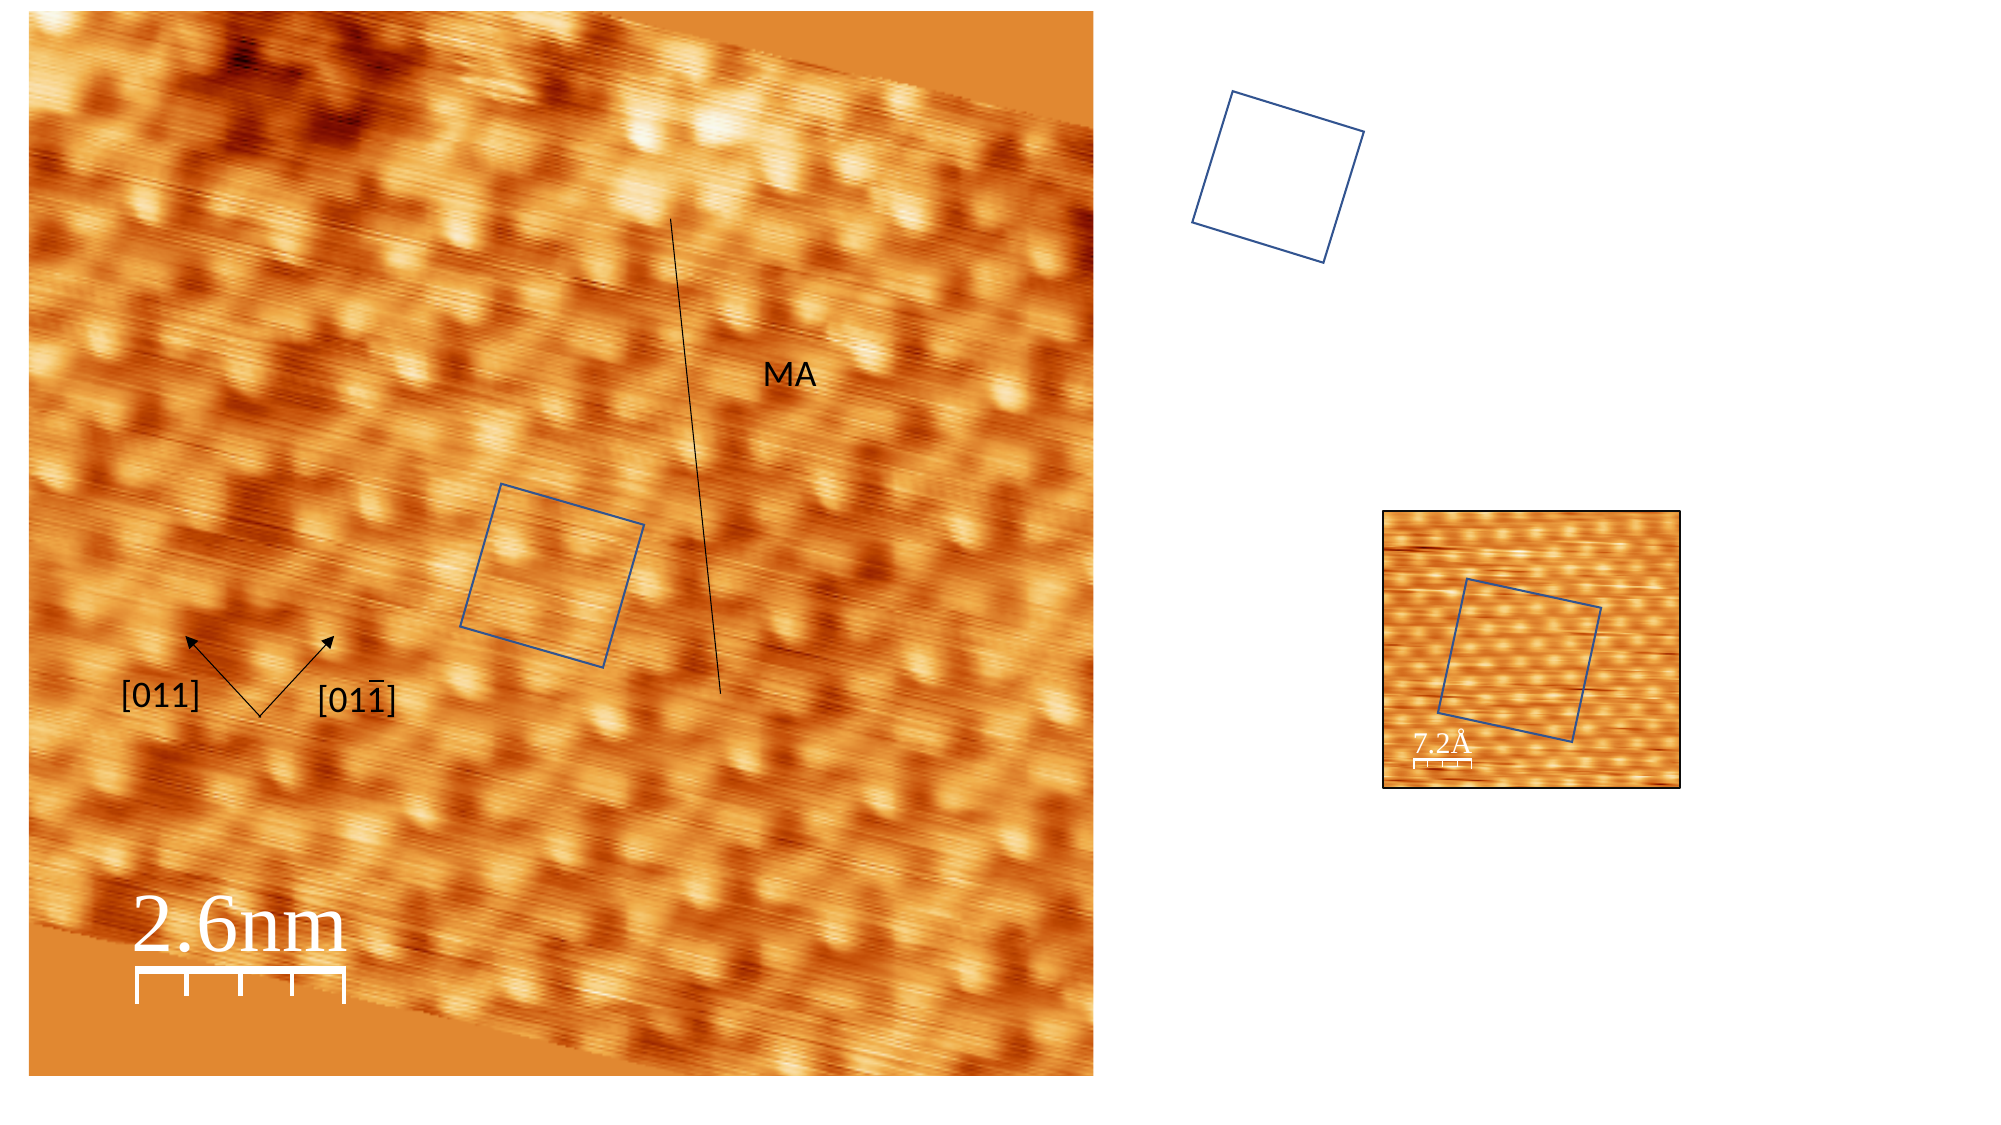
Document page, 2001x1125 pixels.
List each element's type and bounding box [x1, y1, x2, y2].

text_box [1190, 89, 1366, 265]
picture [28, 11, 1094, 1076]
text_box [1383, 511, 1680, 787]
text_box [258, 635, 335, 718]
text_box [302, 667, 430, 728]
text_box [670, 218, 721, 694]
text_box [185, 635, 258, 718]
